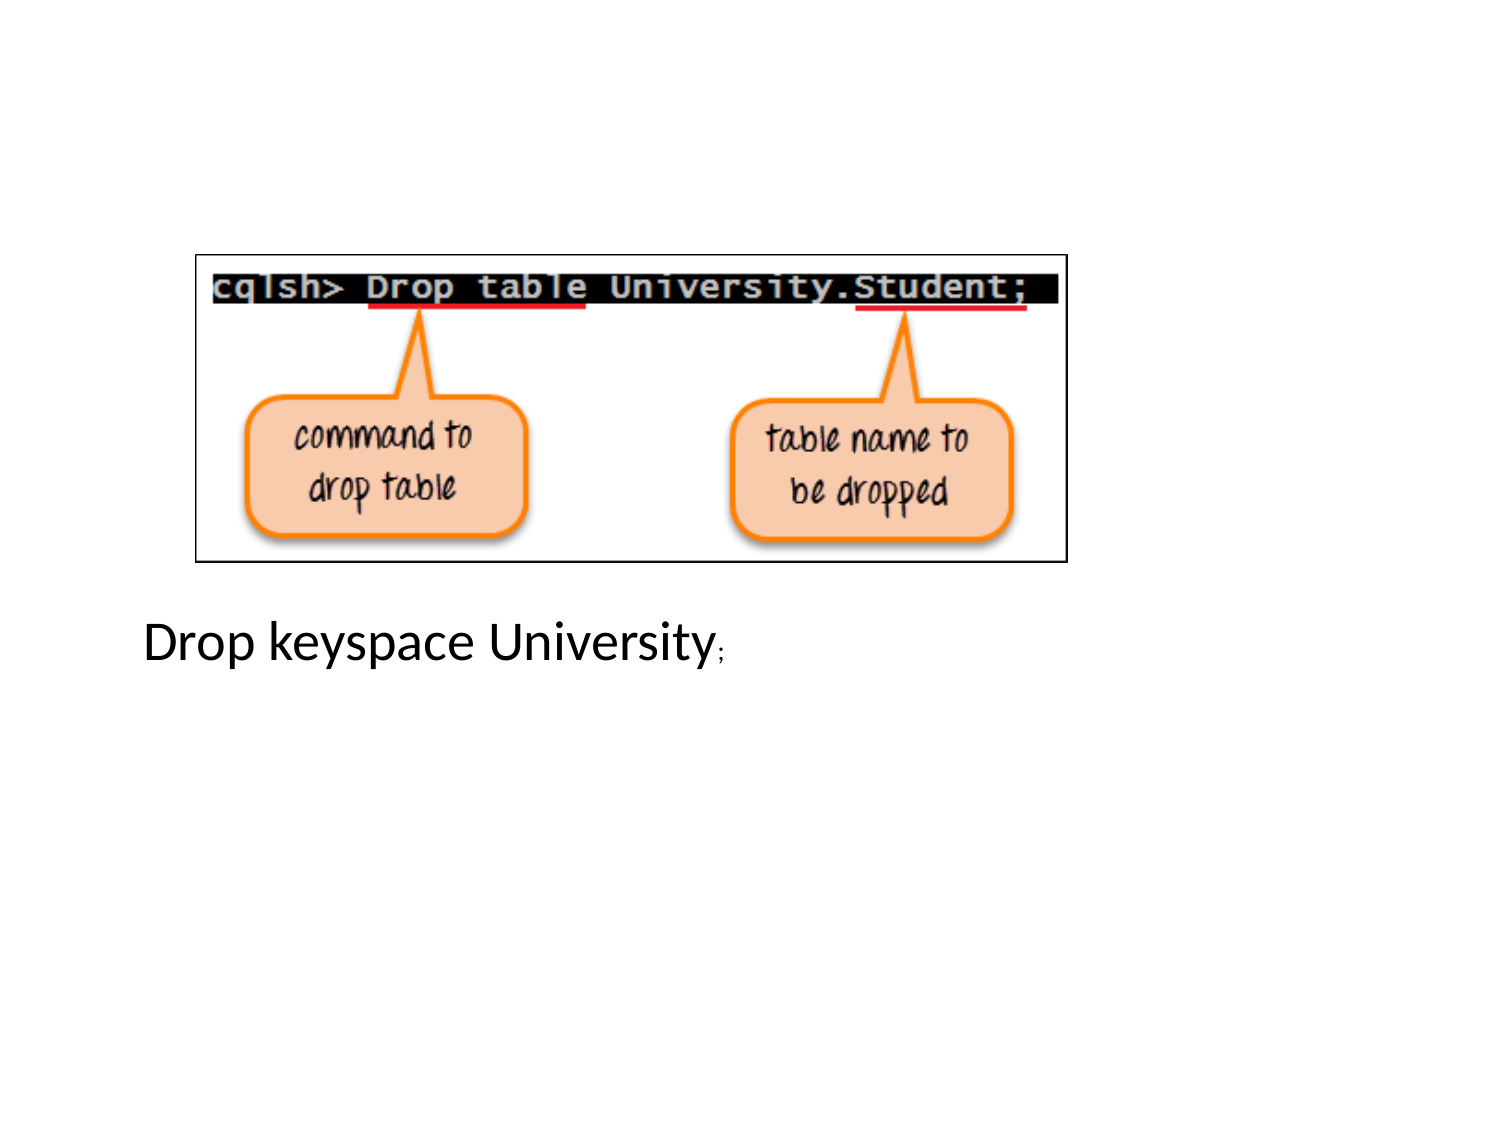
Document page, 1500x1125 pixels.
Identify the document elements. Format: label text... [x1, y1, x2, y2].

text_box Drop keyspace University; [128, 597, 879, 680]
picture [195, 254, 1068, 563]
